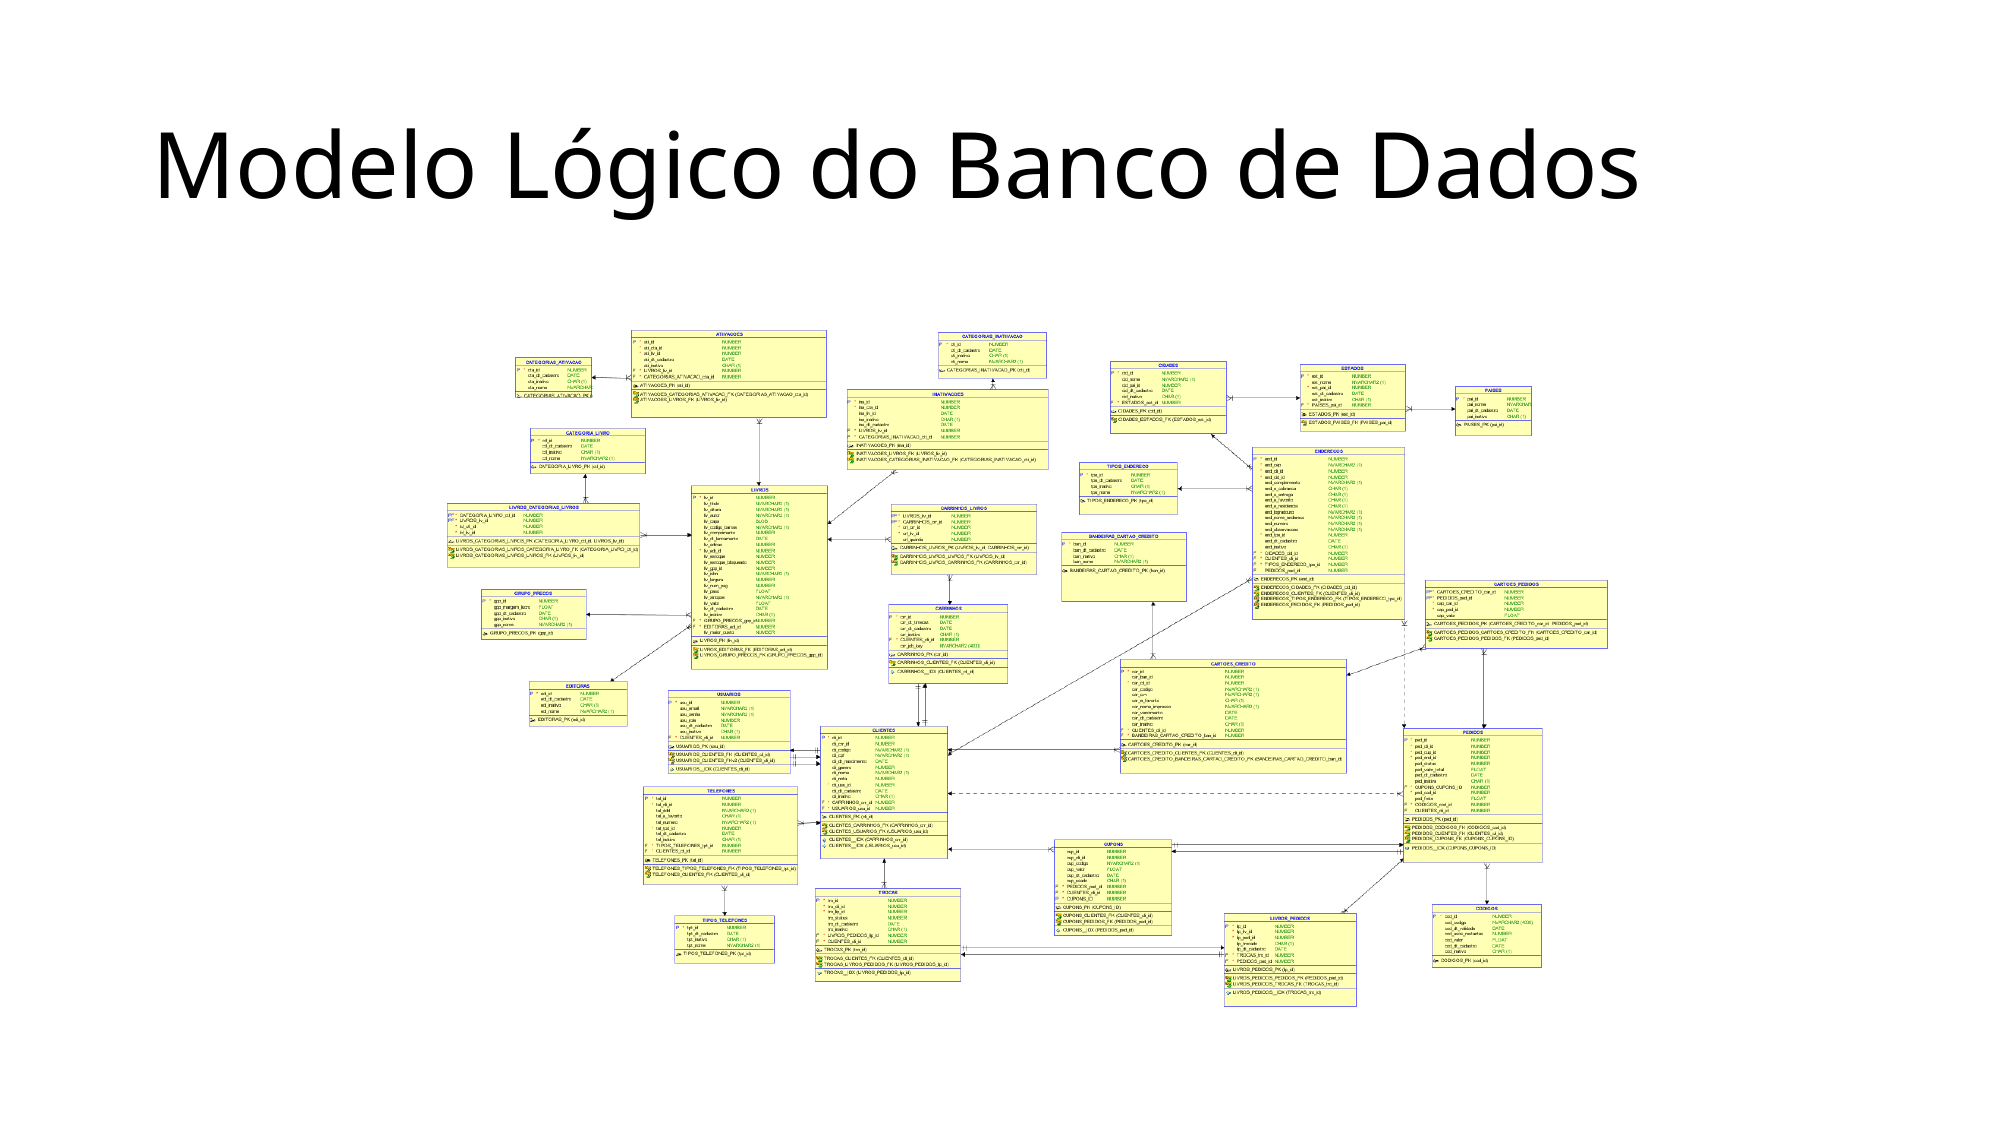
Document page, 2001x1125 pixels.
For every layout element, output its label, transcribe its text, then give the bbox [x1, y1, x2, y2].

title Modelo Lógico do Banco de Dados [137, 59, 1863, 278]
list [385, 299, 1615, 1014]
